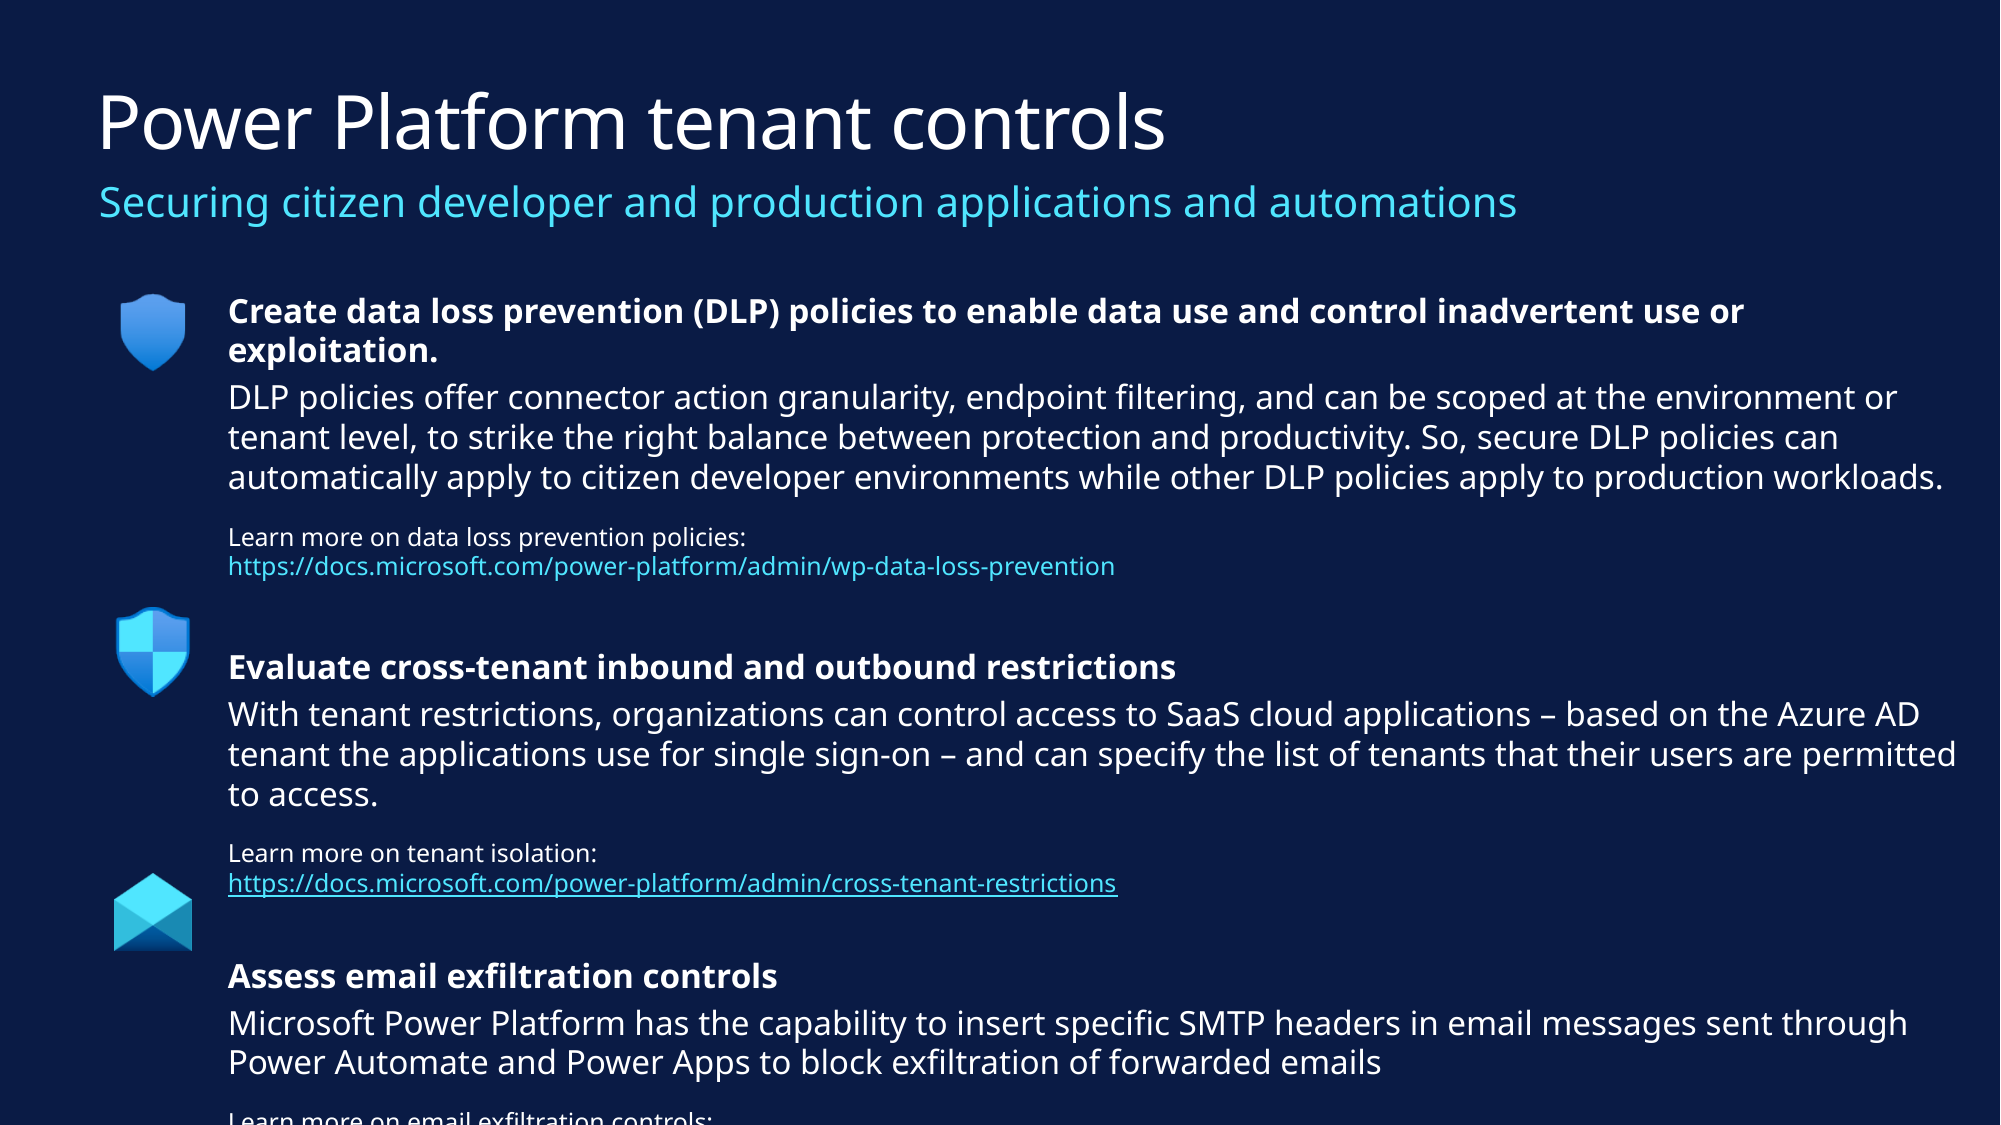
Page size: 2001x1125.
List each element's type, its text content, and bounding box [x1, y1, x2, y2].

text_box Create data loss prevention (DLP) policies to enable data use and control inadvertent use or exploitation. DLP policies offer connector action granularity, endpoint filtering, and can be scoped at the environment or tenant level, to strike the right balance between protection and productivity. So, secure DLP policies can automatically apply to citizen developer environments while other DLP policies apply to production workloads. Learn more on data loss prevention policies: https://docs.microsoft.com/power-platform/admin/wp-data-loss-prevention Evaluate cross-tenant inbound and outbound restrictions With tenant restrictions, organizations can control access to SaaS cloud applications – based on the Azure AD tenant the applications use for single sign-on – and can specify the list of tenants that their users are permitted to access. Learn more on tenant isolation: https://docs.microsoft.com/power-platform/admin/cross-tenant-restrictions Assess email exfiltration controls Microsoft Power Platform has the capability to insert specific SMTP headers in email messages sent through Power Automate and Power Apps to block exfiltration of forwarded emails Learn more on email exfiltration controls: https://docs.microsoft.com/power-platform/admin/block-forwarded-email-from-power-automate [228, 289, 1965, 1125]
picture [108, 287, 198, 377]
picture [114, 873, 192, 951]
text_box Securing citizen developer and production applications and automations [84, 168, 1892, 219]
picture [108, 607, 198, 697]
title Power Platform tenant controls [96, 75, 1904, 166]
